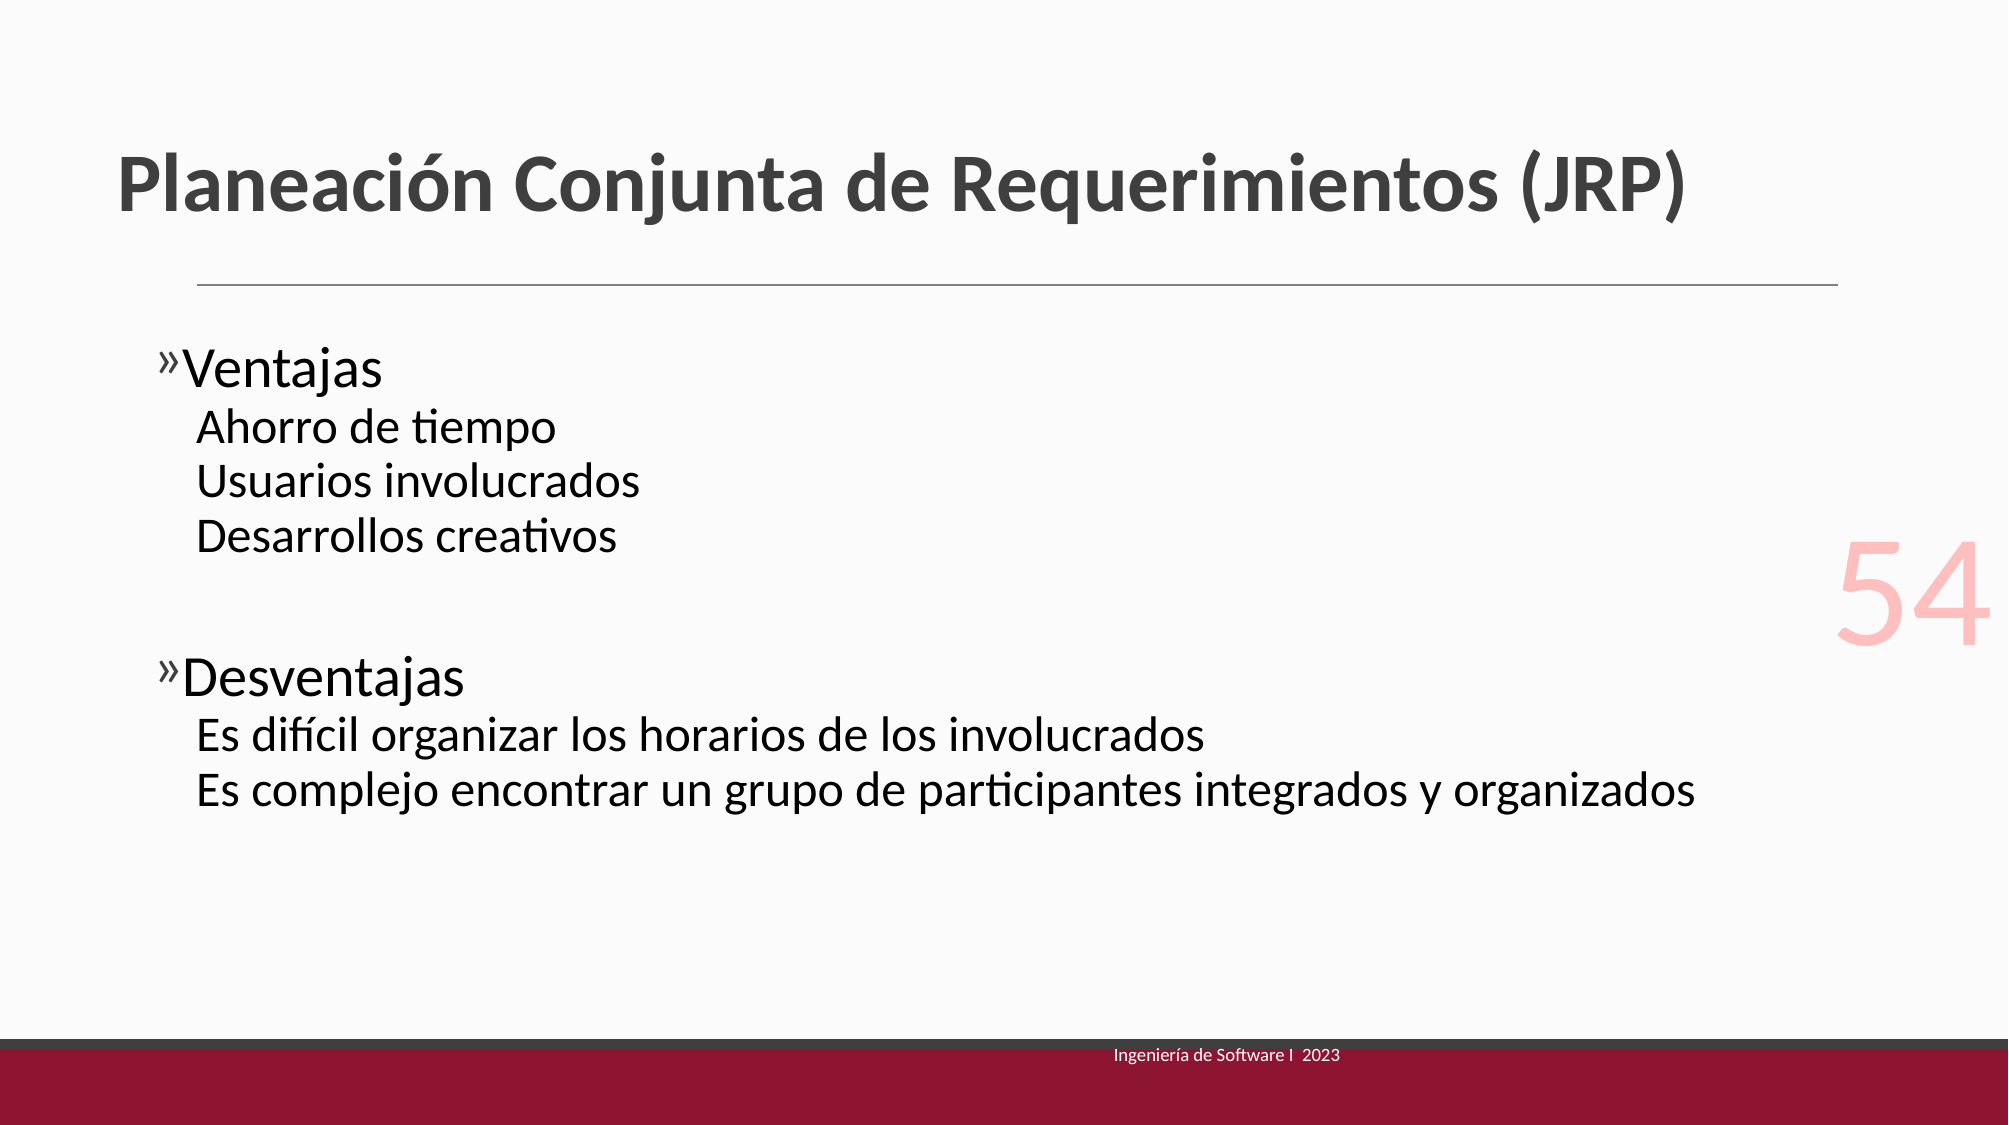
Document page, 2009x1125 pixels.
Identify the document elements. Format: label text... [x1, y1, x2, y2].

footer Ingeniería de Software I 2023 [1098, 1034, 1874, 1095]
slide_number ‹#› [1526, 456, 2008, 686]
list Ventajas Ahorro de tiempo Usuarios involucrados Desarrollos creativos Desventajas Es difícil organizar los horarios de los involucrados Es complejo encontrar un grupo de participantes integrados y organizados [138, 338, 1775, 870]
title Planeación Conjunta de Requerimientos (JRP) [102, 81, 1883, 291]
